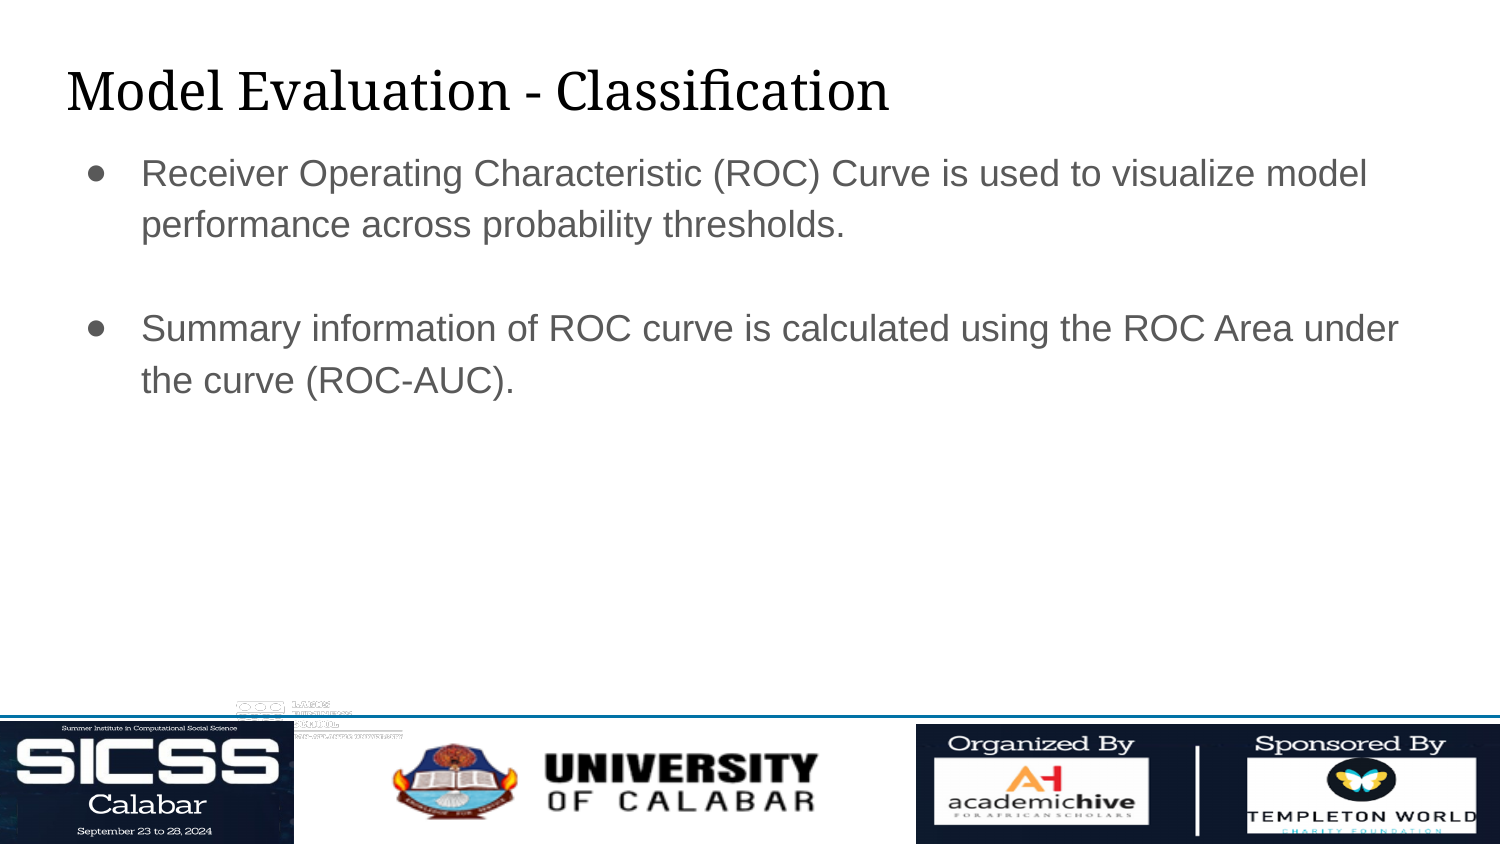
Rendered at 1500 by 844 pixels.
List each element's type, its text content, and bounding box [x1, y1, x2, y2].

list Receiver Operating Characteristic (ROC) Curve is used to visualize model performance across probability thresholds. Summary information of ROC curve is calculated using the ROC Area under the curve (ROC-AUC). [51, 126, 1449, 699]
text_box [0, 701, 1500, 844]
title Model Evaluation - Classification [51, 42, 1449, 126]
